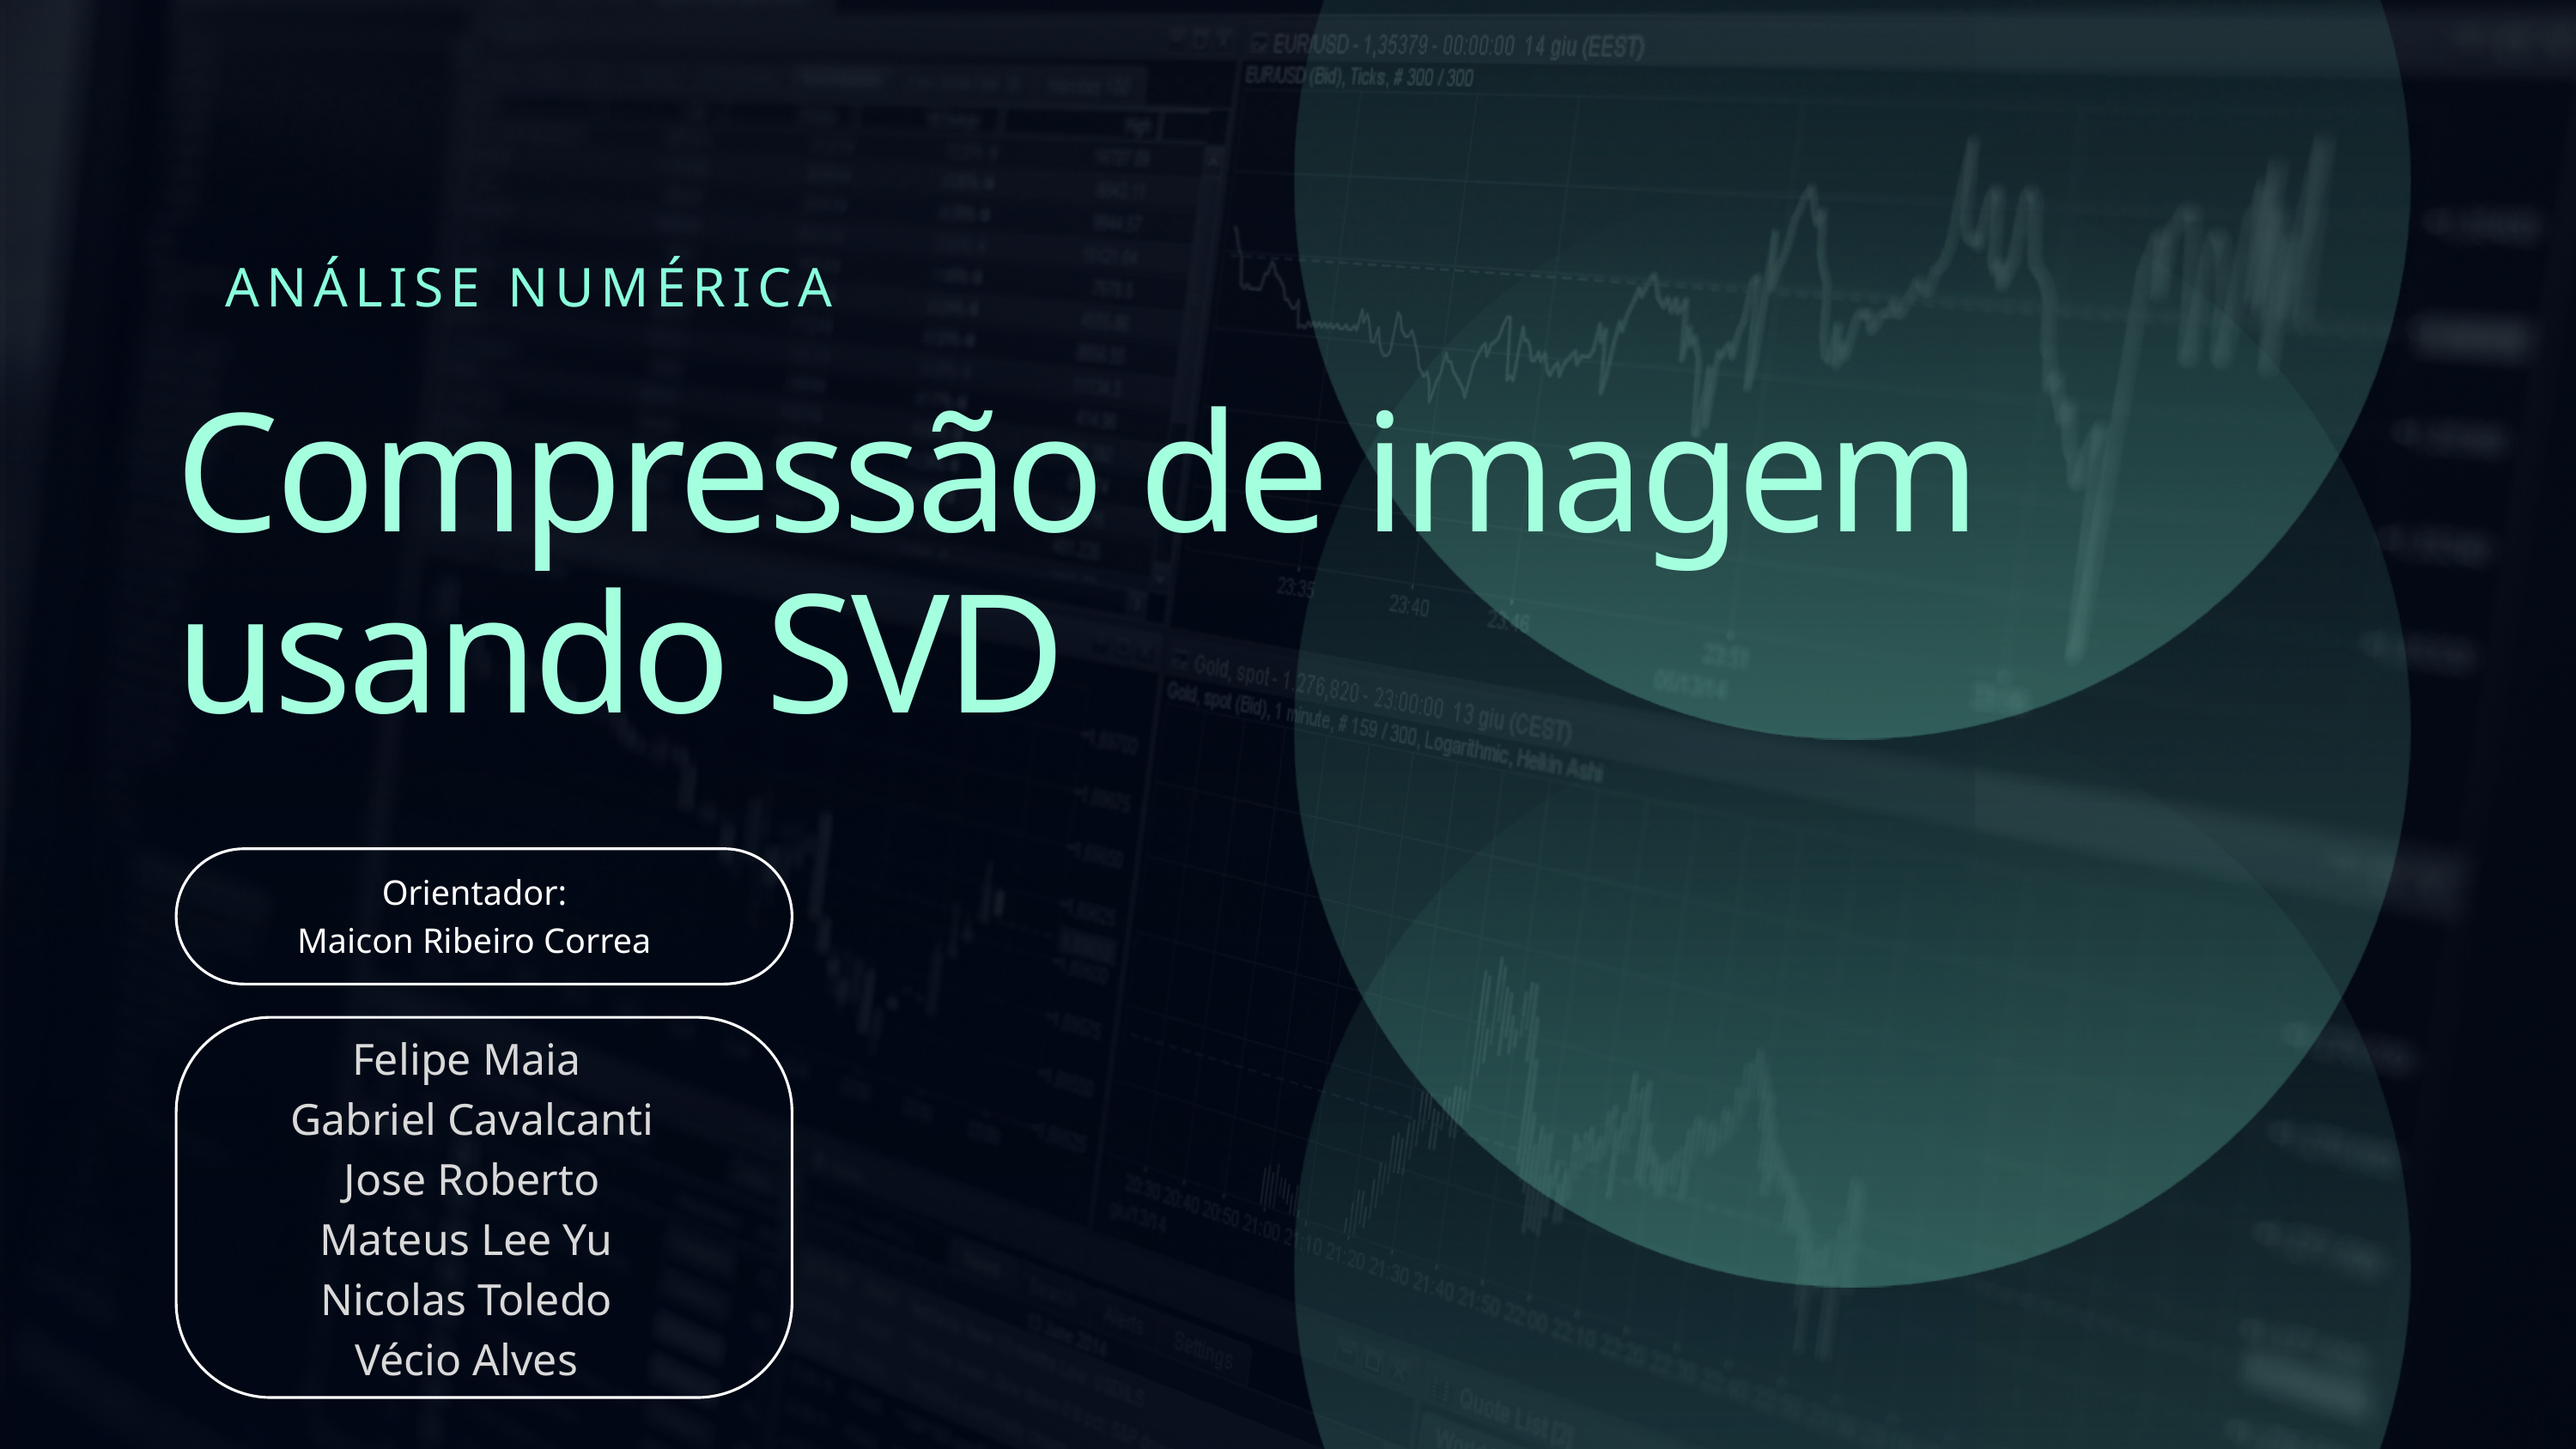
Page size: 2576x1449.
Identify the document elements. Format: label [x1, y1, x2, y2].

picture [0, 0, 2576, 1449]
text_box [175, 684, 793, 975]
text_box [175, 976, 793, 1432]
